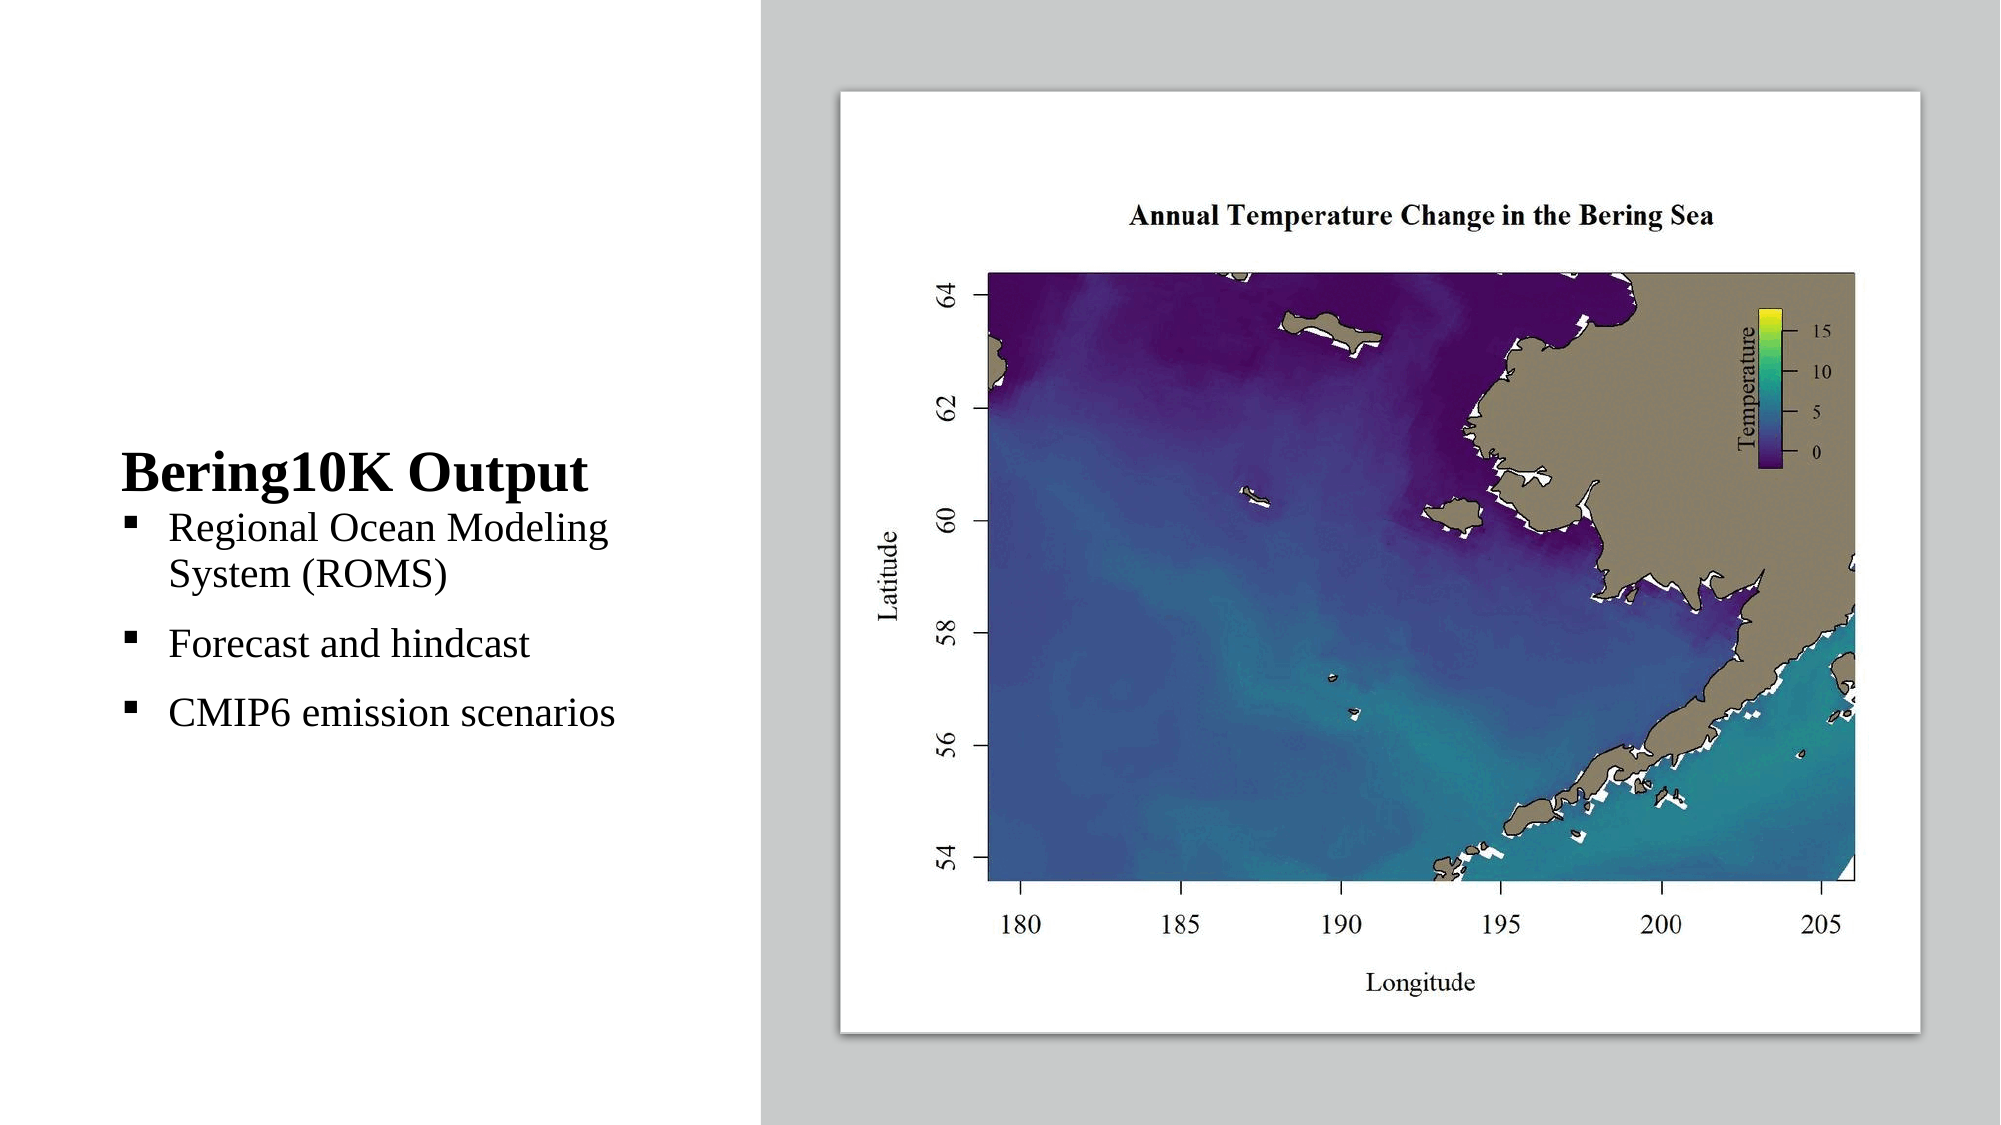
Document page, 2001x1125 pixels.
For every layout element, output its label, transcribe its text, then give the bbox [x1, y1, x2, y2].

text_box Bering10K Output Regional Ocean Modeling System (ROMS) Forecast and hindcast CMIP6 emission scenarios [106, 399, 682, 1021]
picture [867, 151, 1884, 1033]
text_box [839, 90, 1922, 1034]
text_box [760, 0, 2000, 1125]
